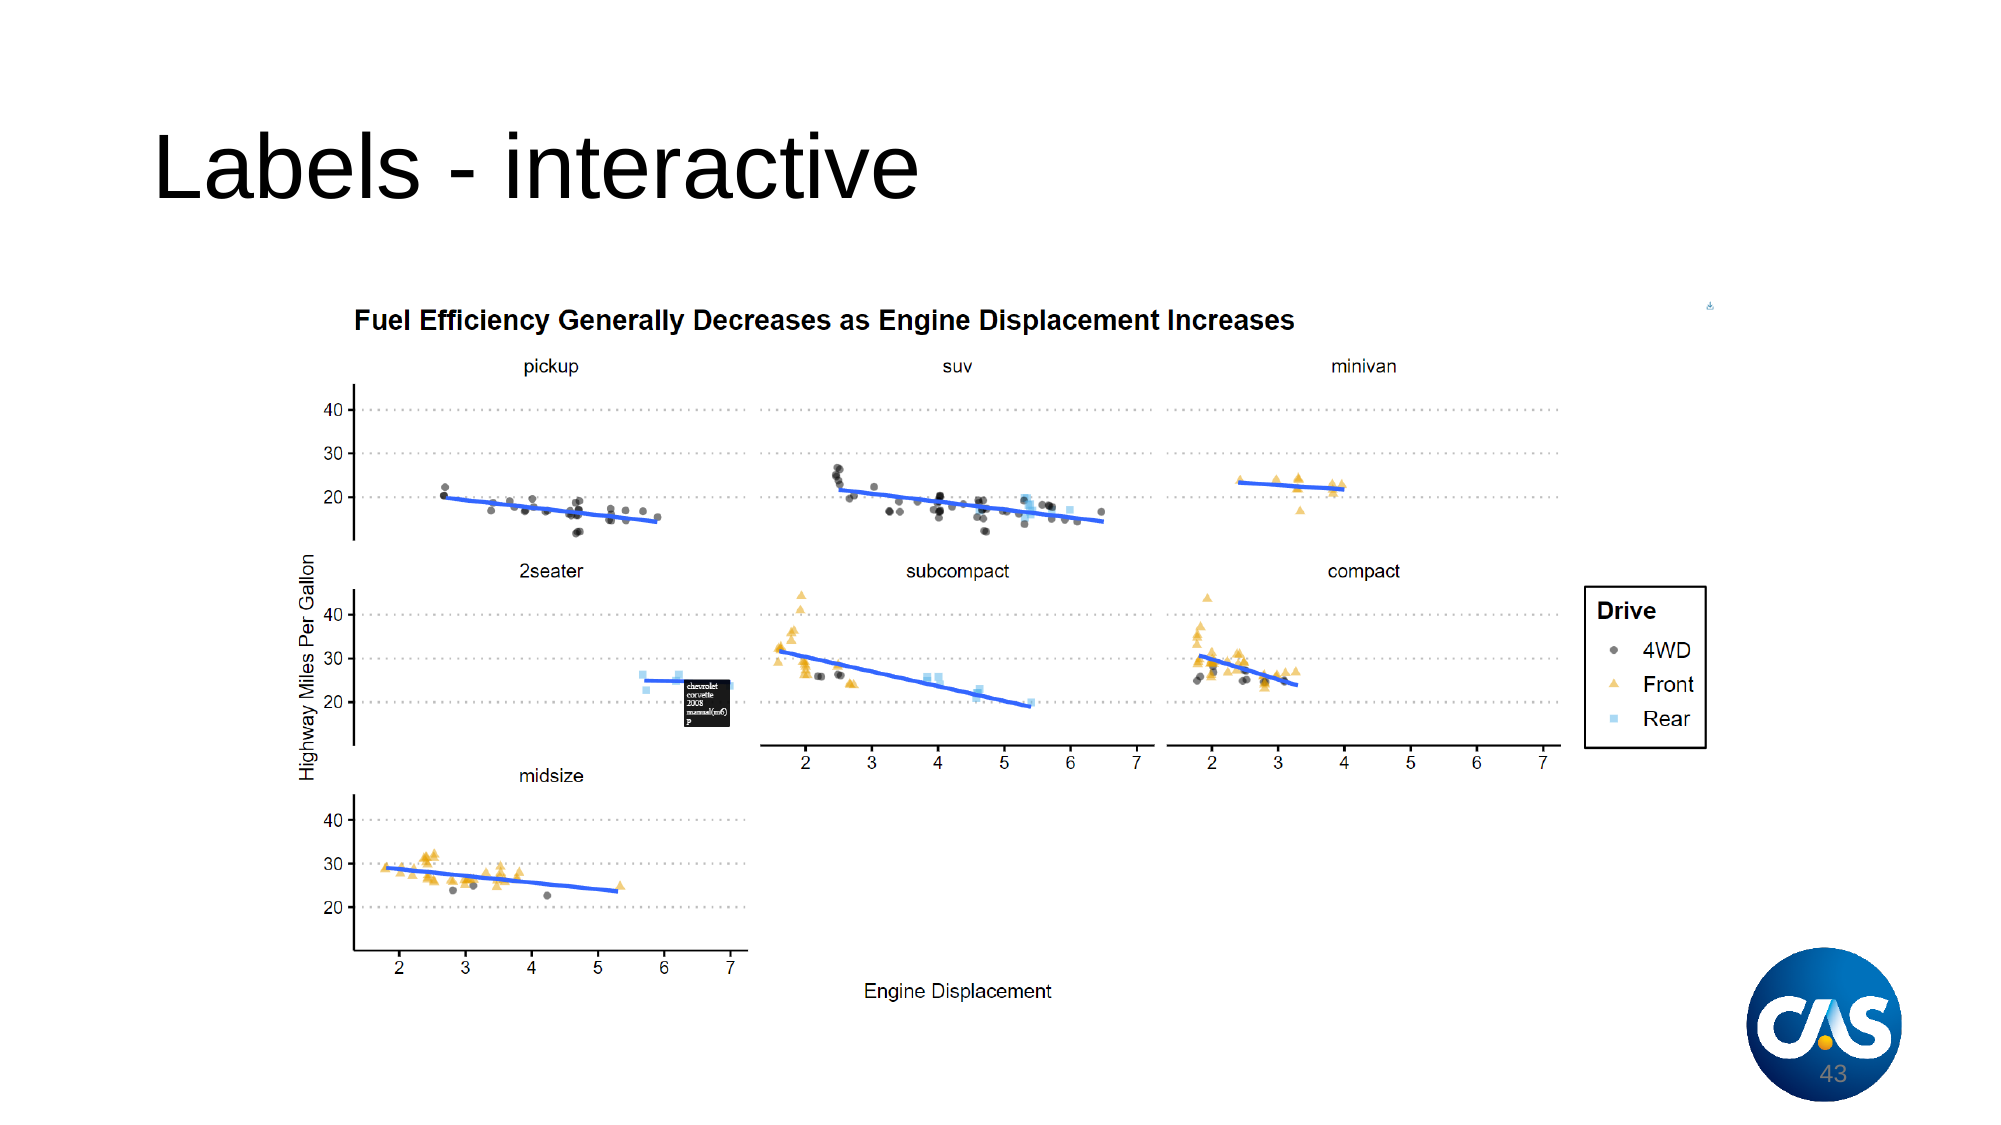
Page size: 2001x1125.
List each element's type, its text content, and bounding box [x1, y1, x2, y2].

picture [1742, 943, 1906, 1106]
slide_number 43 [1412, 1042, 1863, 1103]
title Labels - interactive [137, 59, 1863, 278]
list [285, 298, 1715, 1014]
